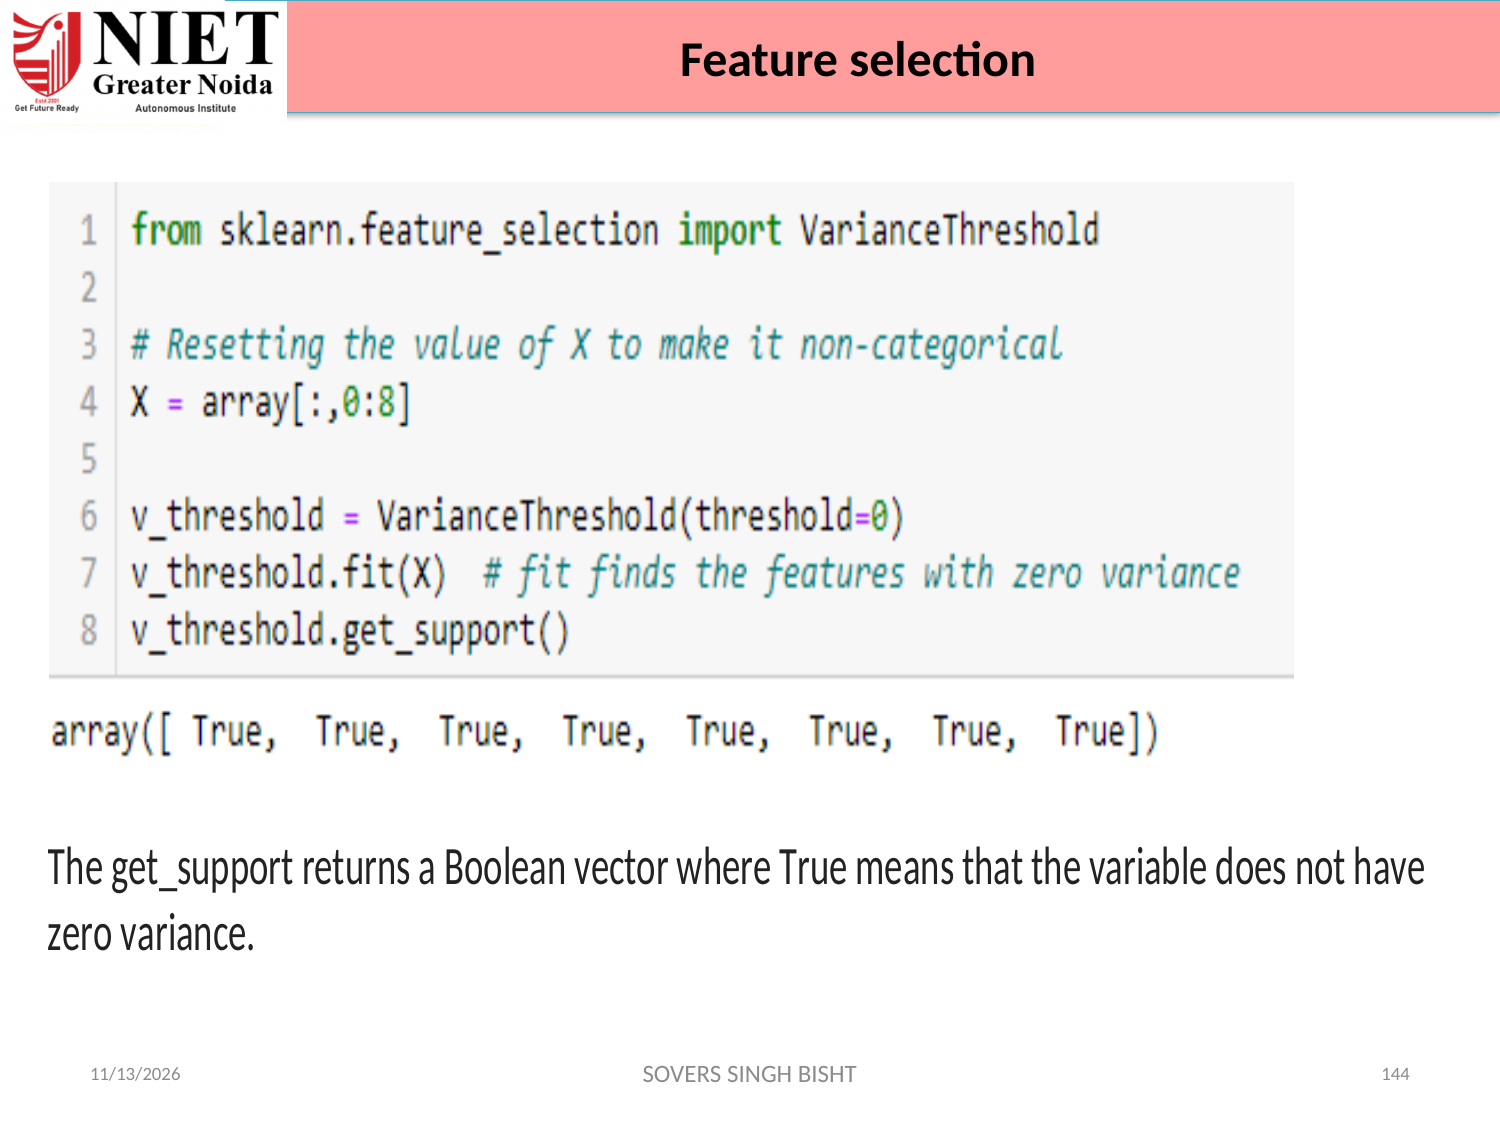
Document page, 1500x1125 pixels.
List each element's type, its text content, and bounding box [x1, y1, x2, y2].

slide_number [75, 1042, 425, 1103]
text_box Feature selection [288, 0, 1500, 113]
footer SOVERS SINGH BISHT [512, 1042, 988, 1103]
slide_number 144 [1074, 1042, 1425, 1103]
picture [0, 0, 288, 134]
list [47, 180, 1426, 966]
